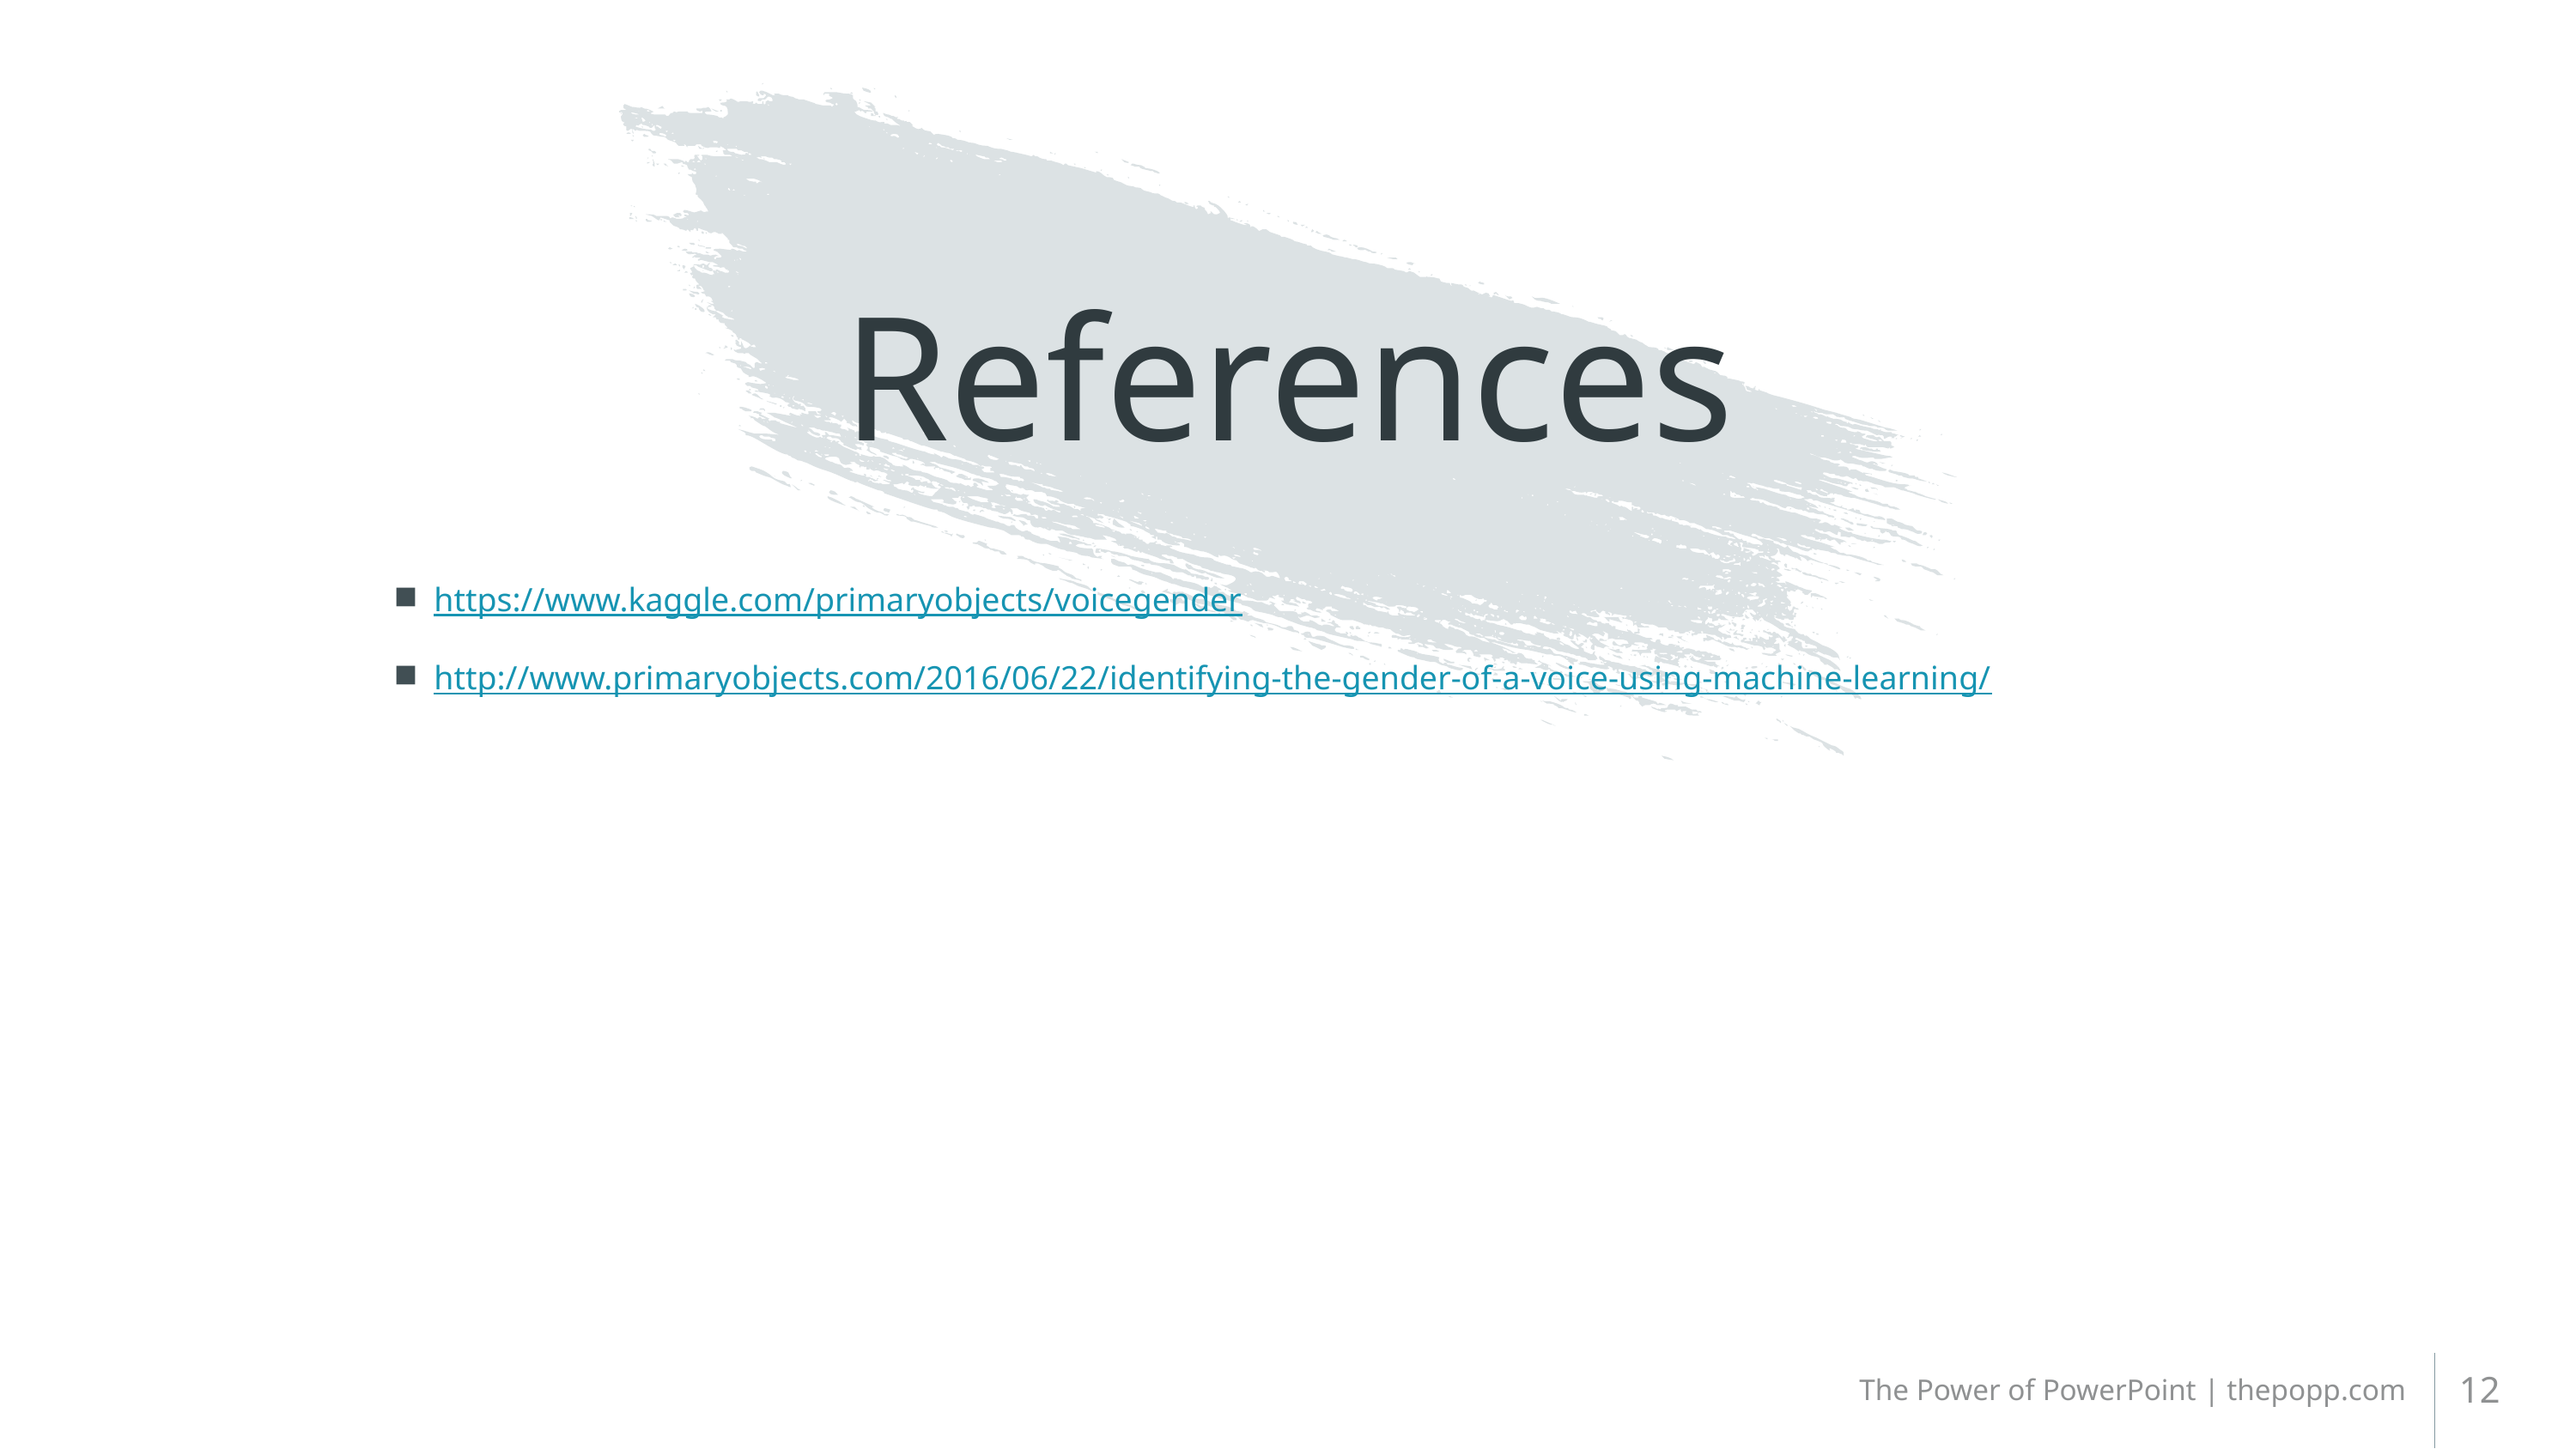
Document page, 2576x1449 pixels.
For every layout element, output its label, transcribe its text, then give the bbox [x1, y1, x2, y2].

list https://www.kaggle.com/primaryobjects/voicegender http://www.primaryobjects.com/2016/06/22/identifying-the-gender-of-a-voice-using-machine-learning/ [380, 510, 2196, 758]
footer The Power of PowerPoint | thepopp.com [1550, 1353, 2420, 1430]
slide_number 12 [2434, 1353, 2525, 1430]
title References [380, 251, 2196, 482]
